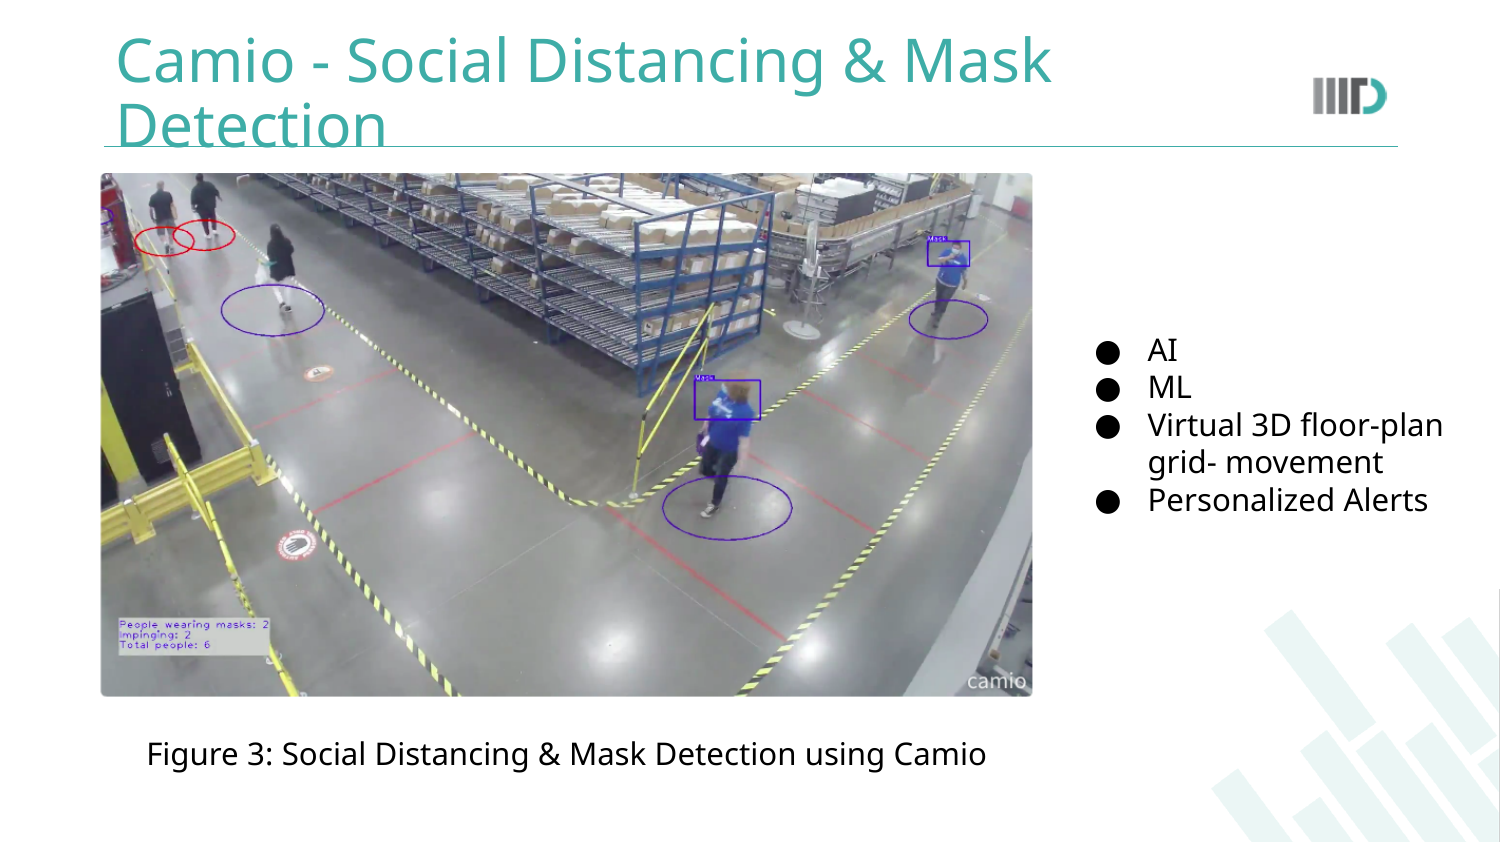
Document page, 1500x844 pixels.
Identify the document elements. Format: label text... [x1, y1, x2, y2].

picture [1192, 589, 1500, 844]
title Camio - Social Distancing & Mask Detection [103, 45, 1303, 147]
picture [1303, 68, 1398, 124]
text_box Figure 3: Social Distancing & Mask Detection using Camio [102, 719, 1032, 821]
text_box AI ML Virtual 3D floor-plan grid- movement Personalized Alerts [1057, 315, 1469, 706]
picture [91, 172, 1044, 704]
